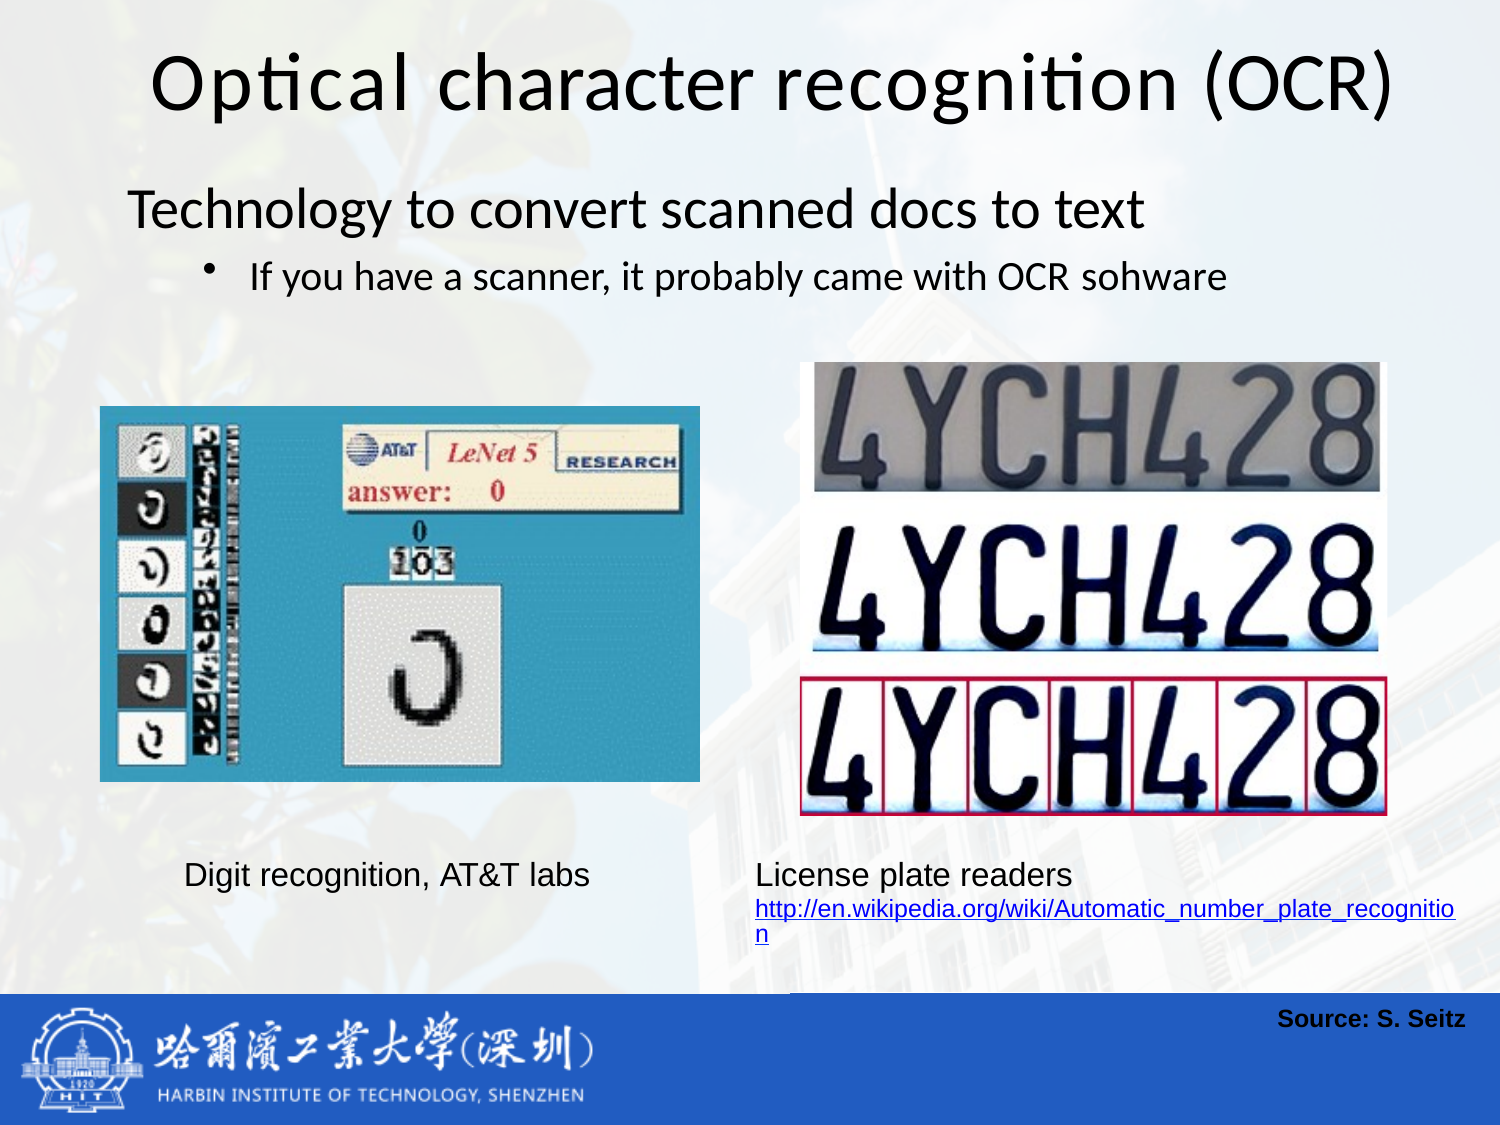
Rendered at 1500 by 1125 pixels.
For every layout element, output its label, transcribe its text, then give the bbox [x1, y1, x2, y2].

text_box [799, 362, 1388, 816]
text_box Digit recognition, AT&T labs [181, 850, 595, 893]
title Optical character recognition (OCR) [148, 25, 1438, 216]
text_box Source: S. Seitz [1275, 1002, 1469, 1033]
picture [0, 992, 1500, 1125]
text_box [99, 406, 700, 782]
text_box Technology to convert scanned docs to text If you have a scanner, it probably came with OCR sohware [125, 155, 1239, 299]
text_box License plate readers http://en.wikipedia.org/wiki/Automatic_number_plate_recognition [752, 850, 1471, 923]
